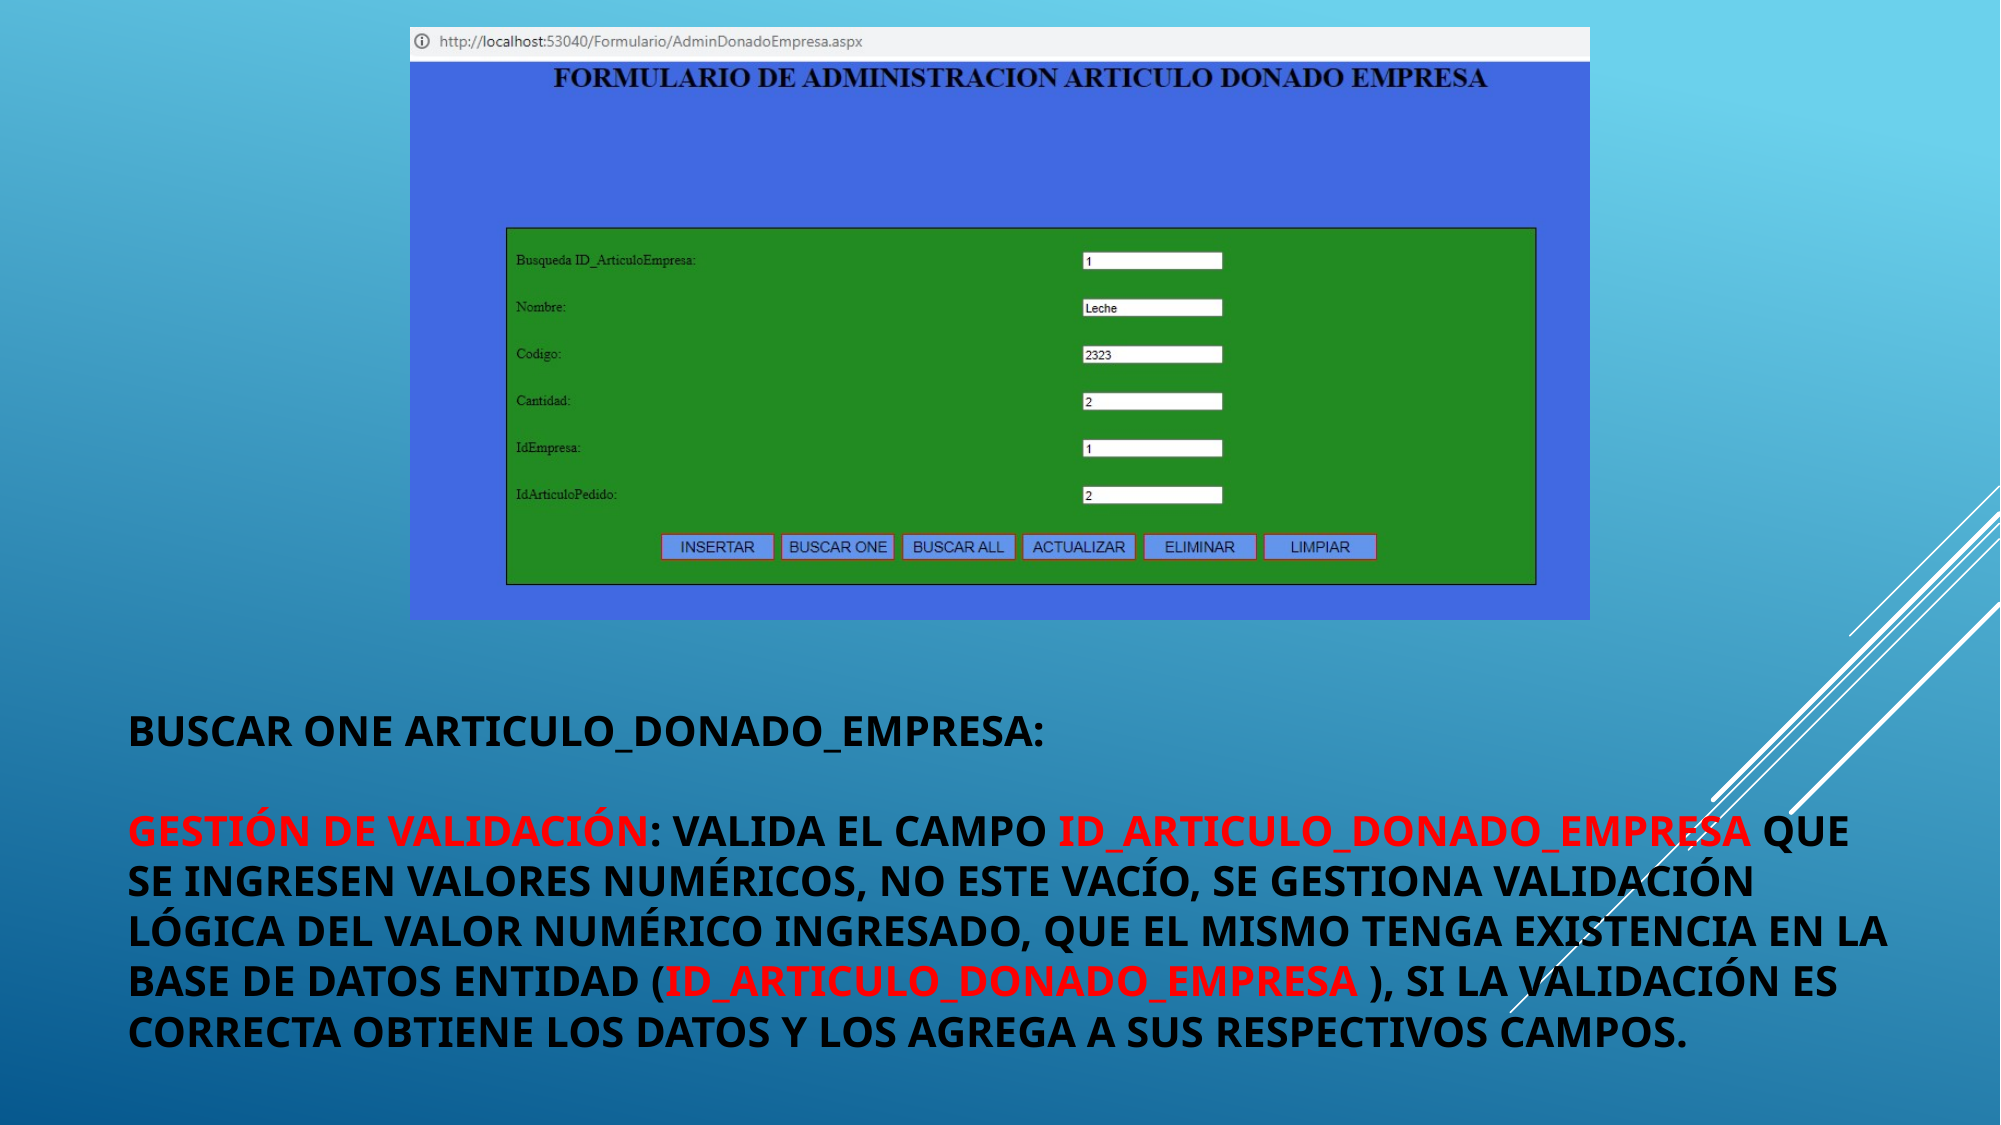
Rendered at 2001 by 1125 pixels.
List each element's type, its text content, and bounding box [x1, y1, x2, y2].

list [410, 26, 1590, 621]
title Buscar one Articulo_Donado_empresa: gestión de validación: valida el campo id_articulo_Donado_Empresa que se ingresen valores numéricos, no este vacío, se gestiona validación lógica del valor numérico ingresado, que el mismo tenga existencia en la base de datos entidad (id_articulo_Donado_Empresa ), si la validación es correcta obtiene los datos y los agrega a sus respectivos campos. [112, 662, 1920, 1098]
